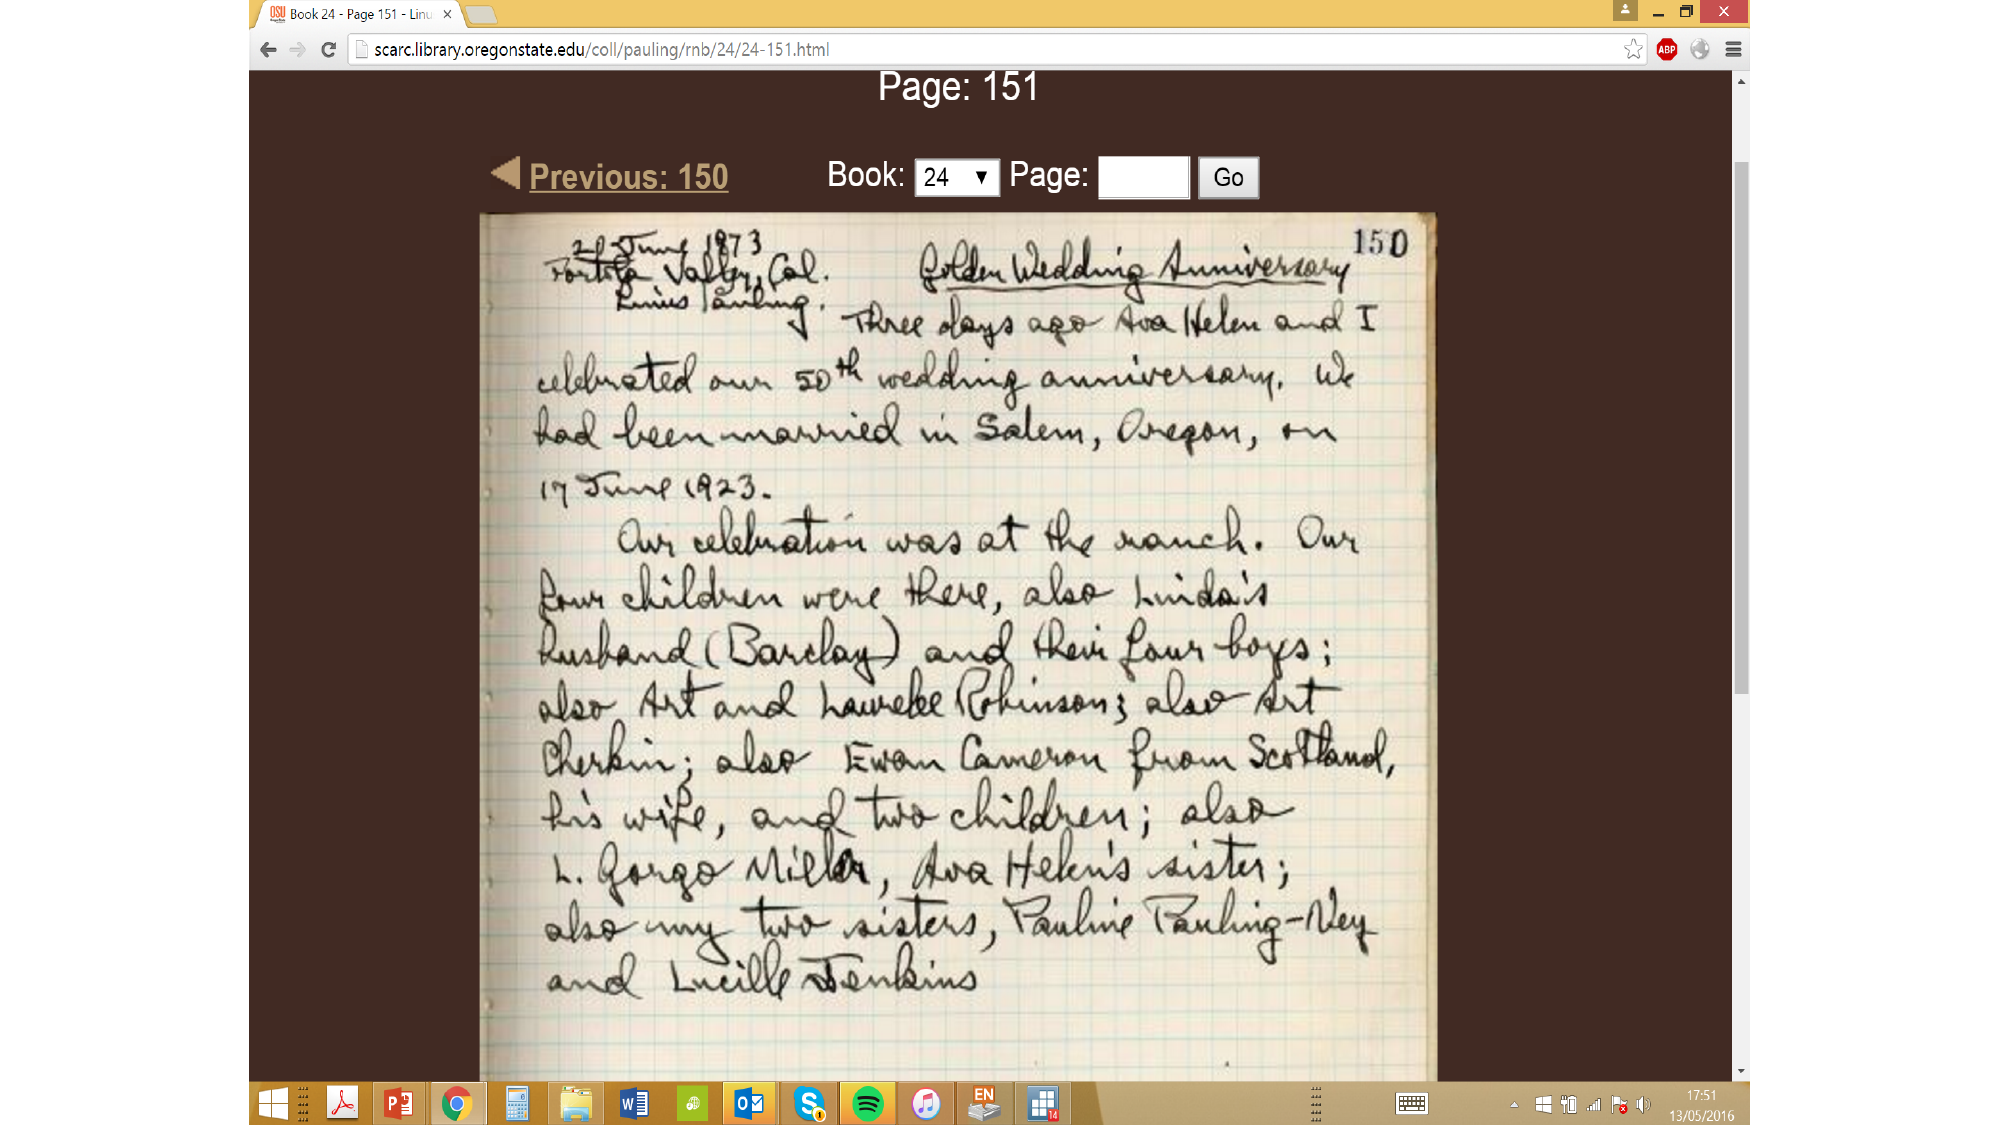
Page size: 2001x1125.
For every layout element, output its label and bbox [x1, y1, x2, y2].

picture [249, 0, 1750, 1125]
